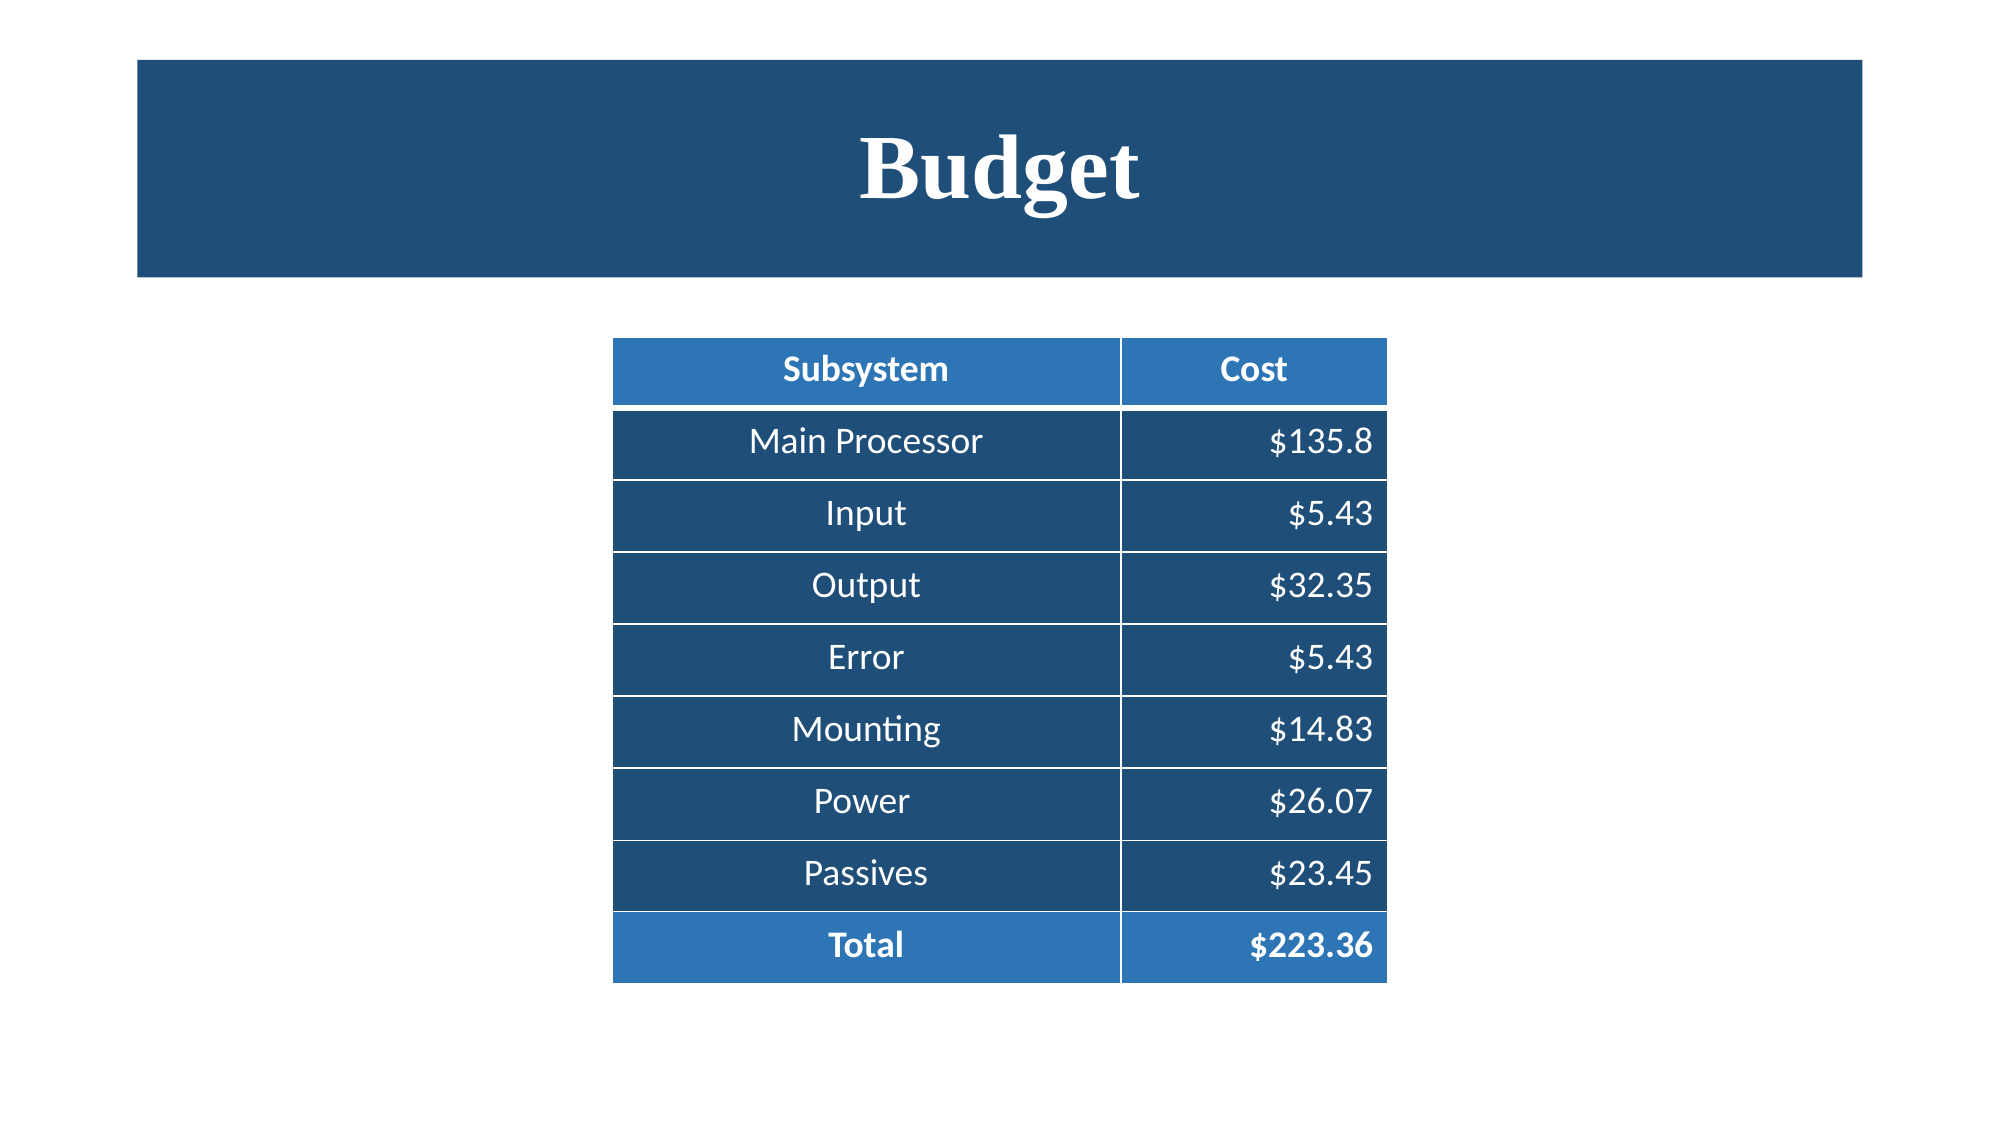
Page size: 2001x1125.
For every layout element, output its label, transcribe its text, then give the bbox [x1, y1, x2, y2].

table_cell Mounting [613, 697, 1120, 767]
text_box [138, 336, 980, 423]
title Budget [137, 59, 1863, 278]
table_cell $5.43 [1122, 625, 1387, 695]
table_header Cost [1122, 338, 1387, 405]
table_cell Error [613, 625, 1120, 695]
table_cell $23.45 [1122, 841, 1387, 911]
table_cell Main Processor [613, 411, 1120, 479]
table_cell Passives [613, 841, 1120, 911]
table_cell $14.83 [1122, 697, 1387, 767]
table_cell Input [613, 481, 1120, 551]
table_cell Output [613, 553, 1120, 623]
table_cell Total [613, 912, 1120, 983]
table_cell $5.43 [1122, 481, 1387, 551]
table_cell $26.07 [1122, 769, 1387, 840]
table_cell $135.8 [1122, 411, 1387, 479]
table_header Subsystem [980, 338, 1120, 405]
table_cell $32.35 [1122, 553, 1387, 623]
table_cell $223.36 [1122, 912, 1387, 983]
table_cell Power [613, 769, 1120, 840]
